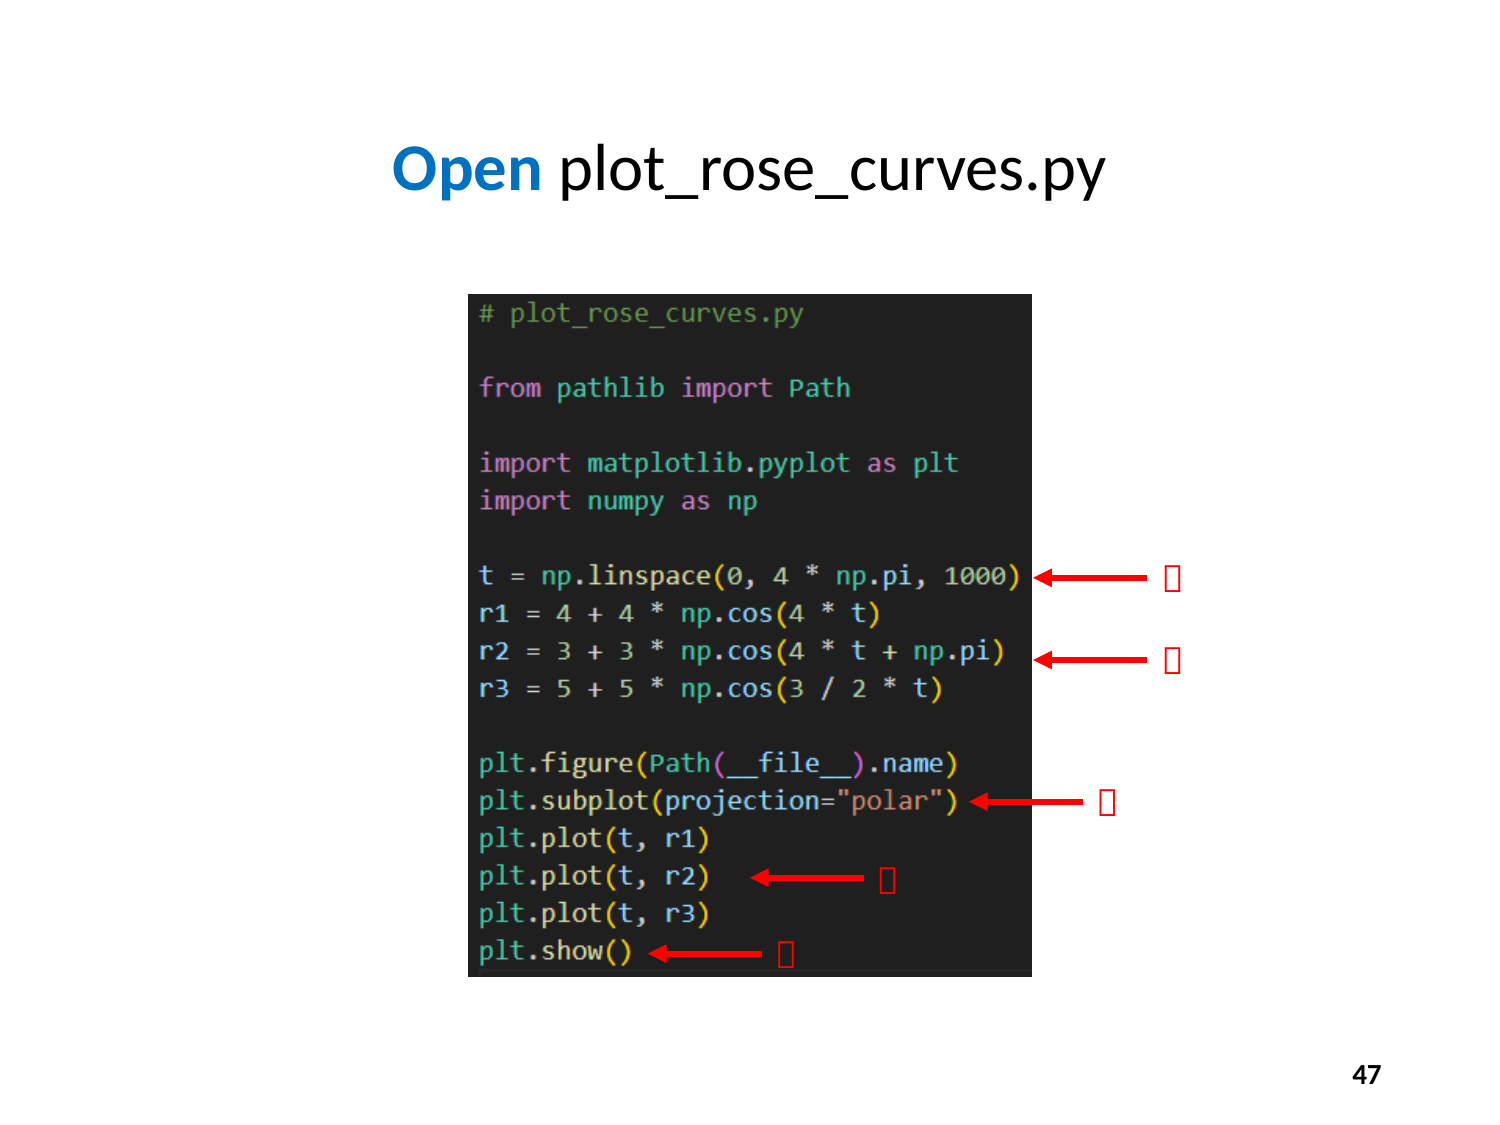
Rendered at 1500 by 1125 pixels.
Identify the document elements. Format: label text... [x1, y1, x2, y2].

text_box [647, 923, 824, 985]
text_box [968, 771, 1145, 833]
title Open plot_rose_curves.py [103, 59, 1397, 278]
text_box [749, 849, 925, 910]
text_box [1033, 547, 1210, 609]
picture [468, 294, 1032, 977]
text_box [1033, 629, 1210, 691]
slide_number 47 [1059, 1042, 1397, 1103]
